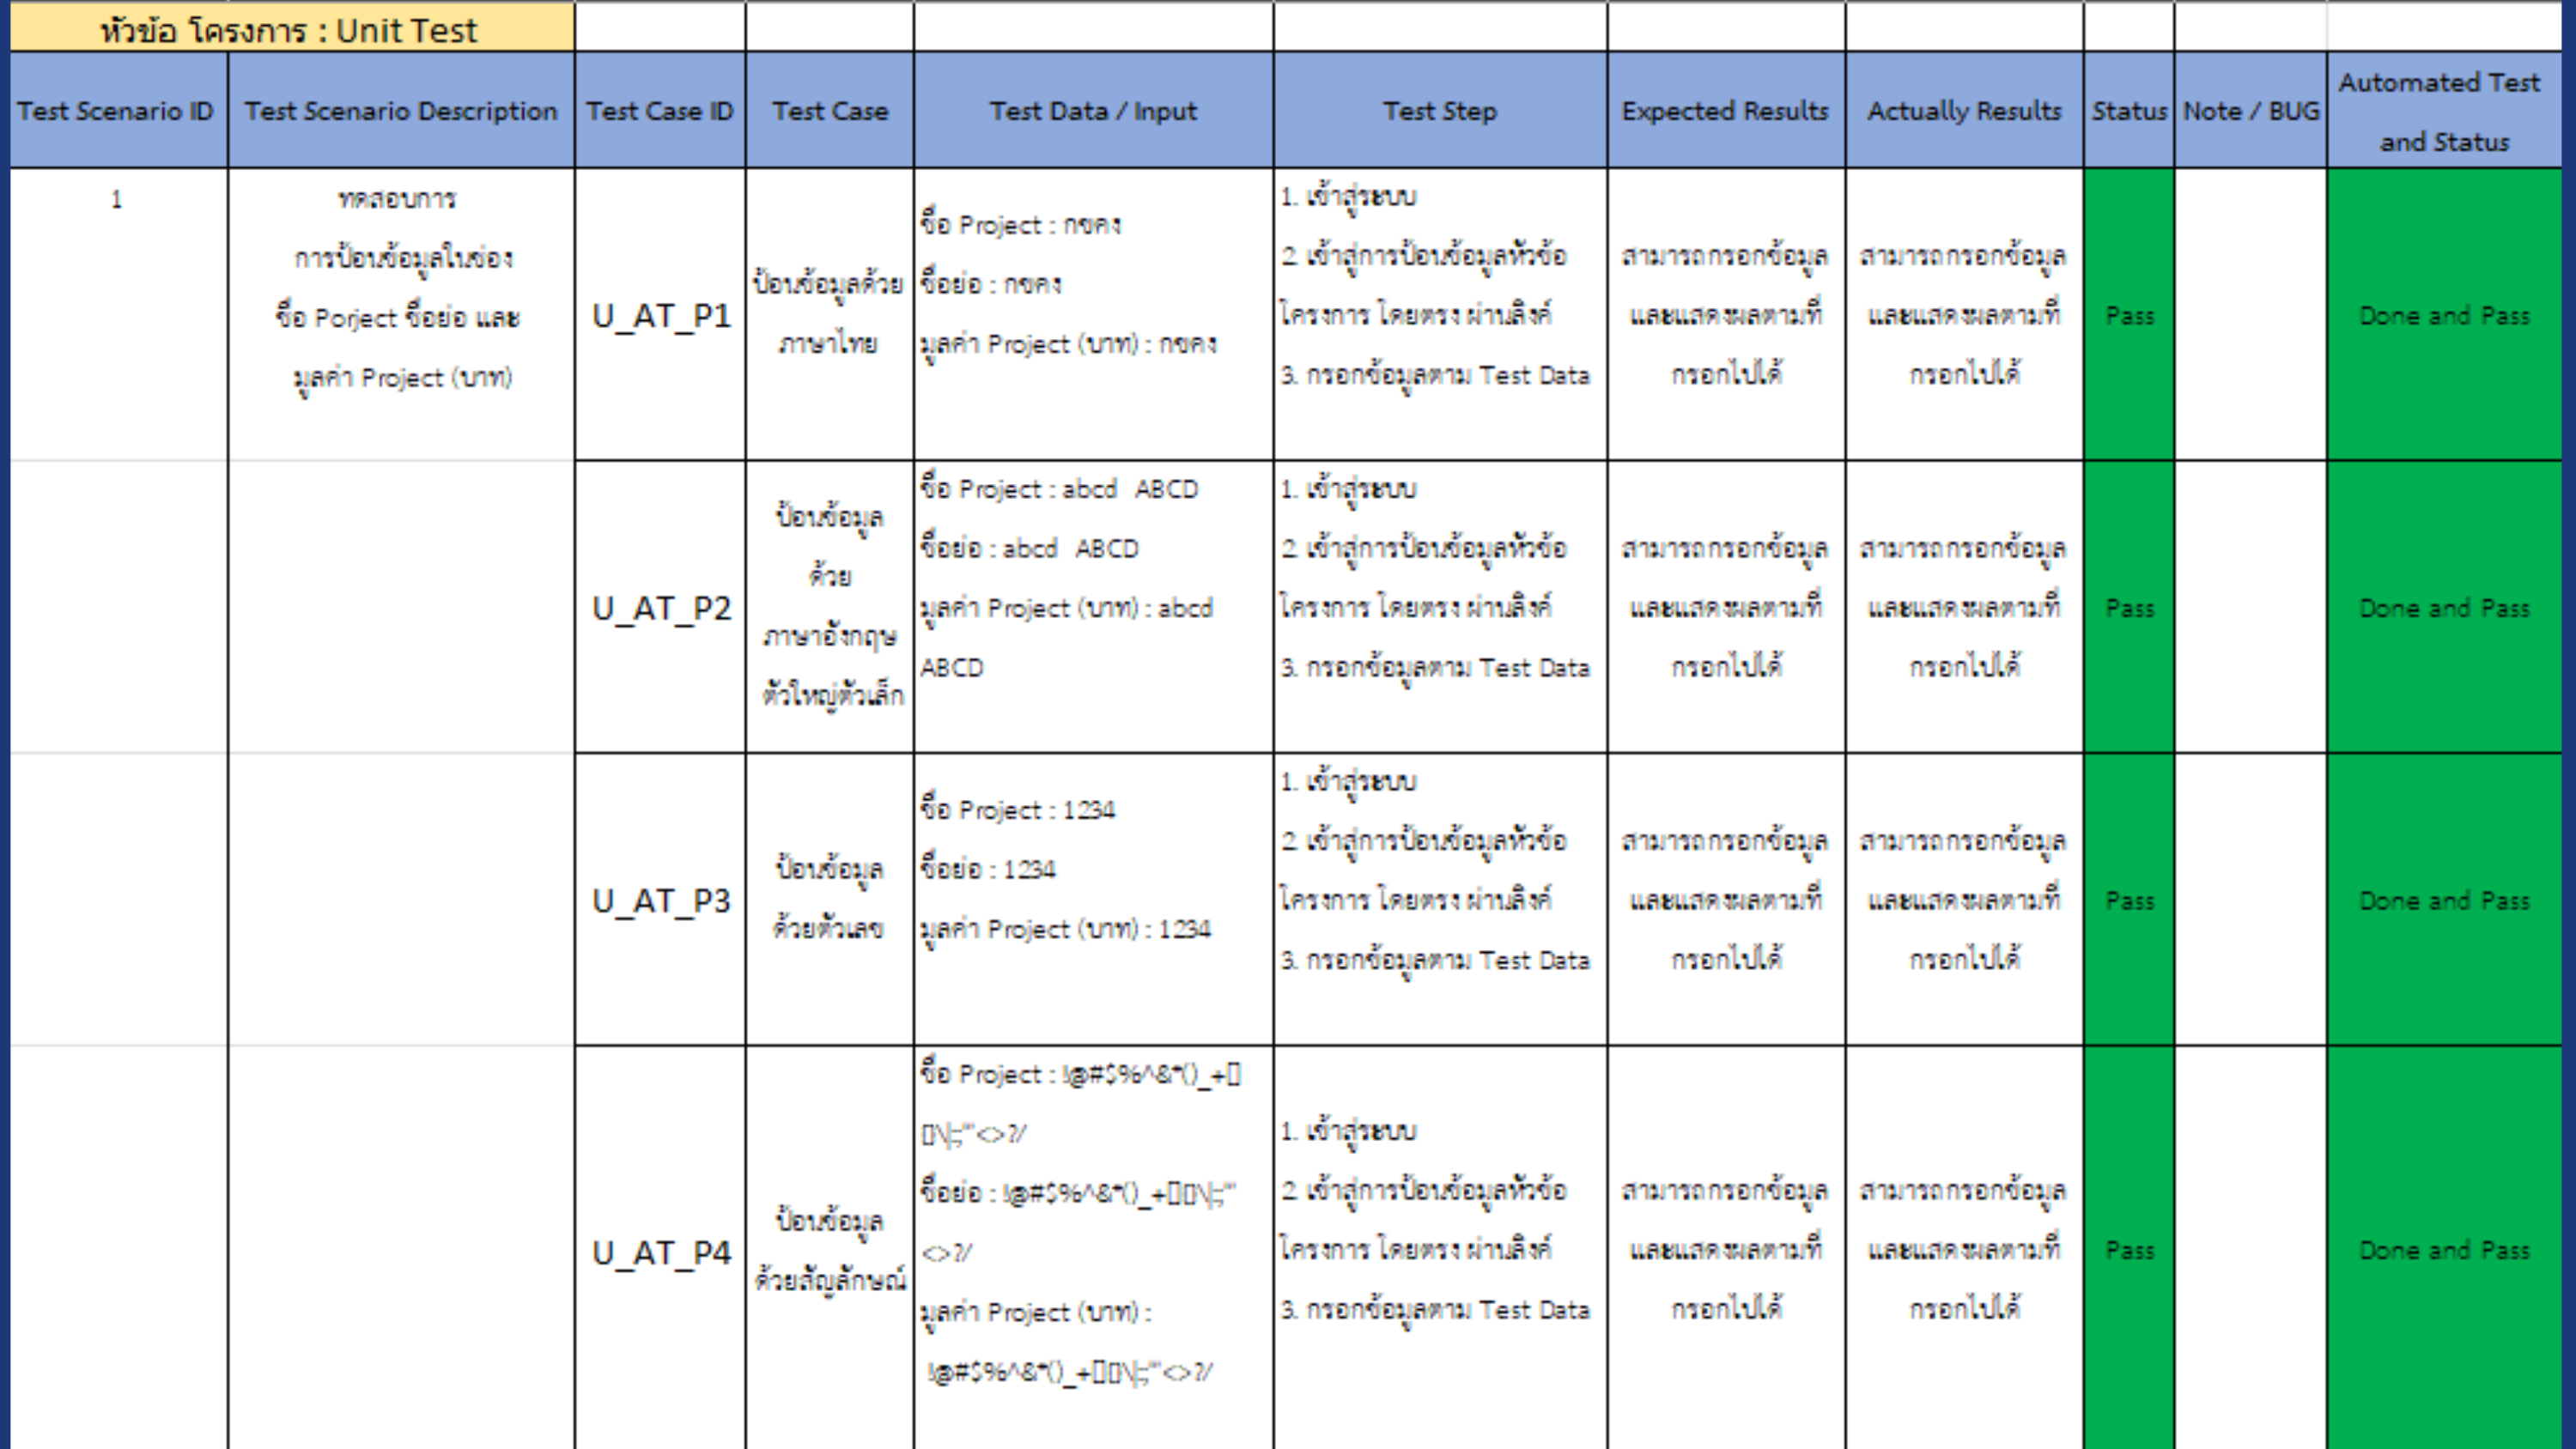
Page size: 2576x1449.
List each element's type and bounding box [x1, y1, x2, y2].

text_box [0, 0, 2576, 1449]
